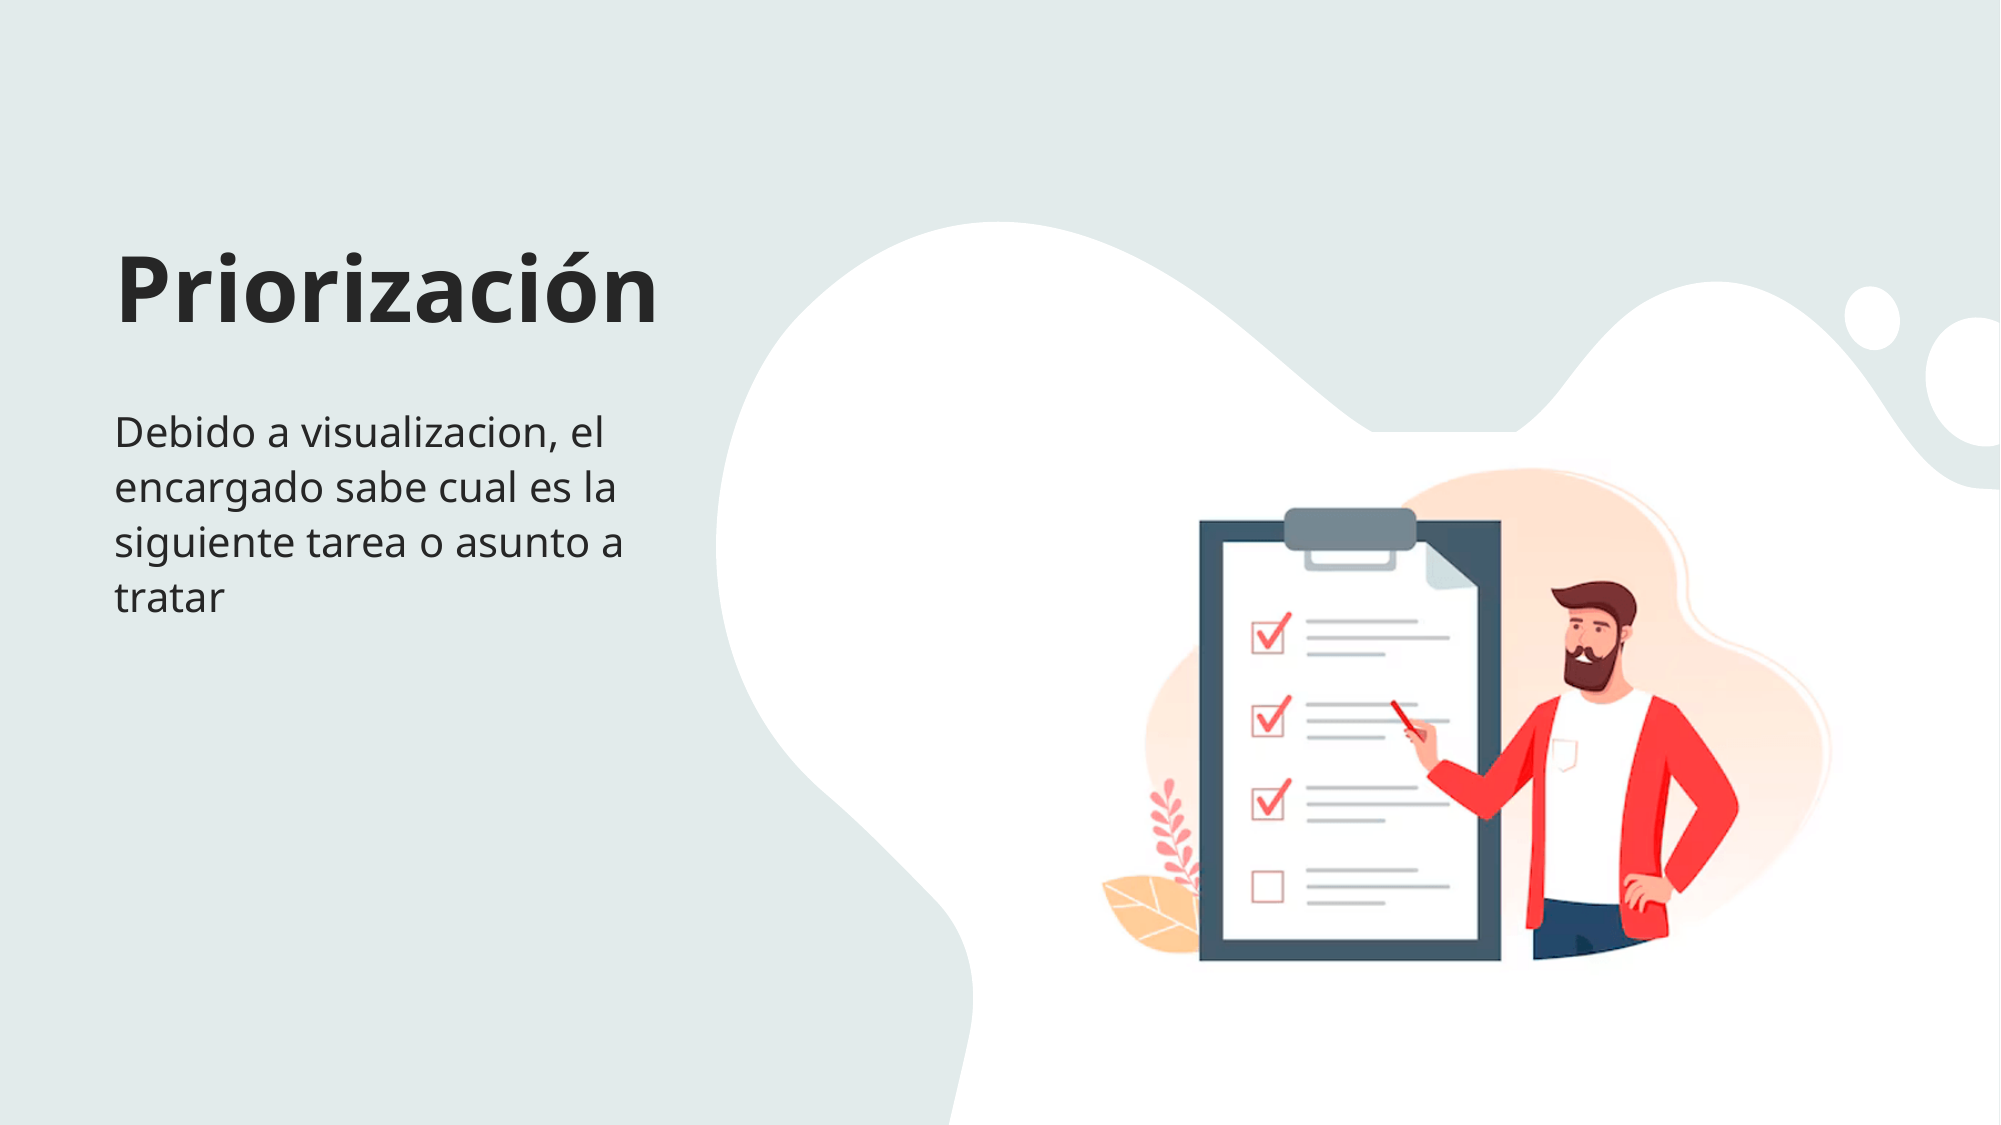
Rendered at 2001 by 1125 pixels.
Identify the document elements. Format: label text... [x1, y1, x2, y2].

text_box [1924, 316, 2000, 448]
text_box [0, 0, 2000, 1125]
list Debido a visualizacion, el encargado sabe cual es la siguiente tarea o asunto a tratar [99, 393, 716, 959]
text_box [716, 349, 2000, 1125]
title Priorización [99, 90, 1900, 349]
picture [1045, 432, 1877, 998]
